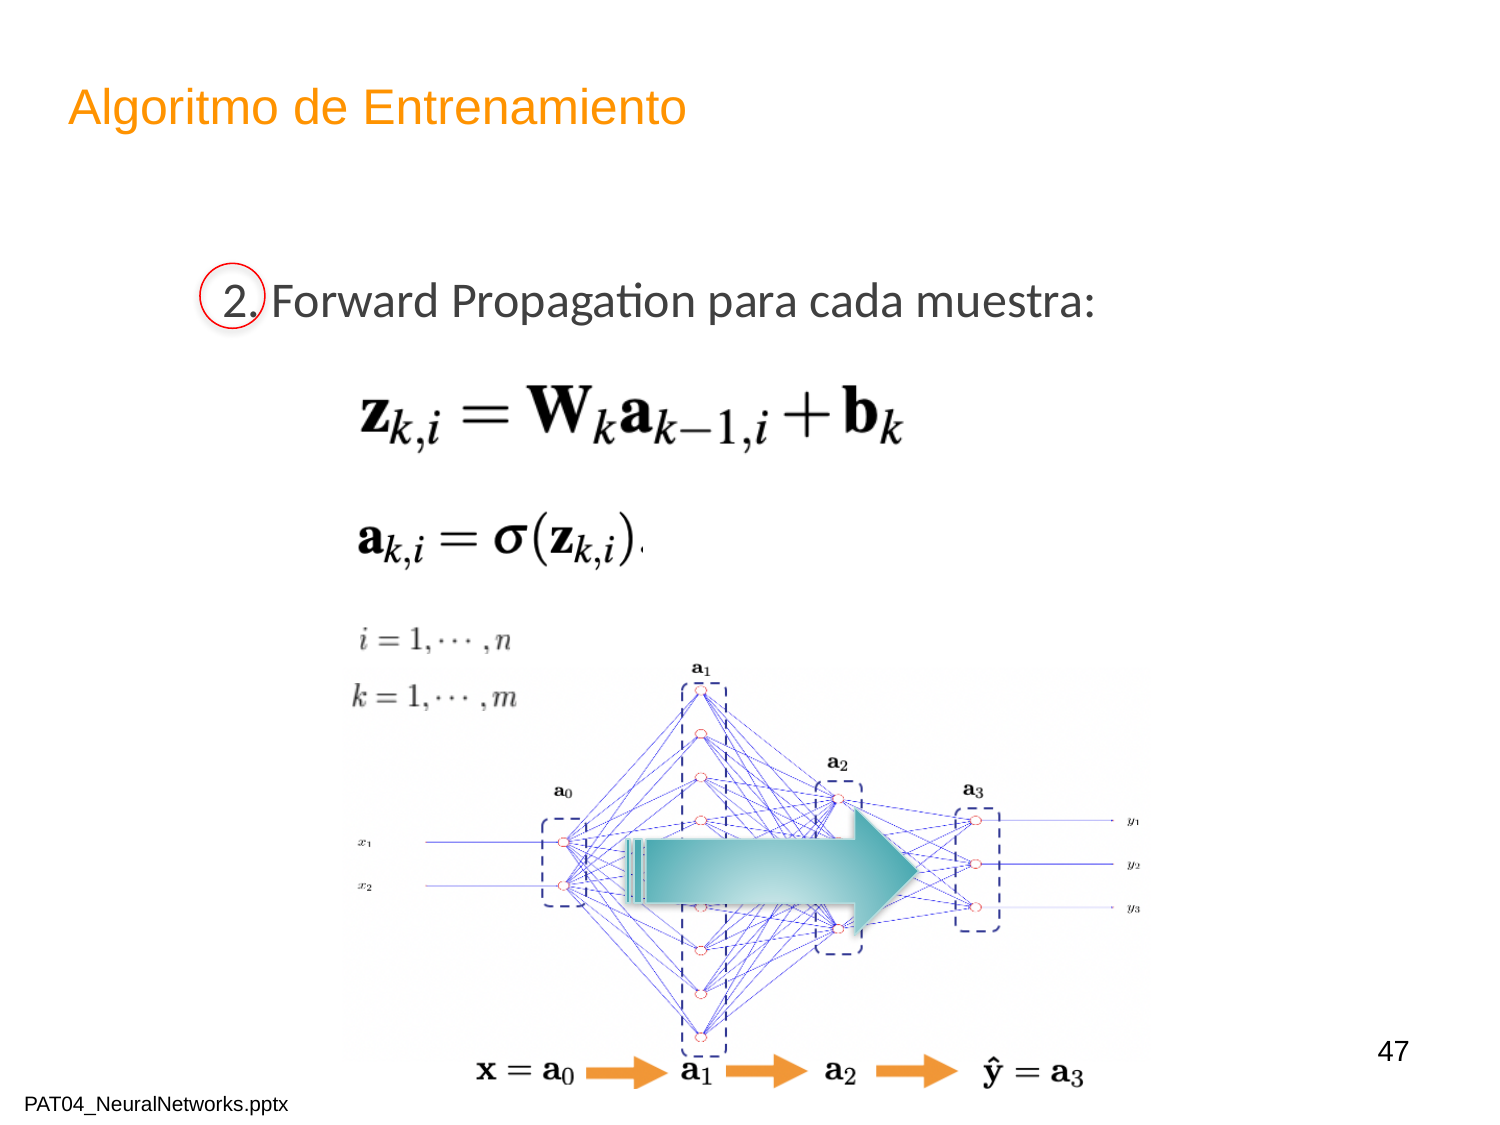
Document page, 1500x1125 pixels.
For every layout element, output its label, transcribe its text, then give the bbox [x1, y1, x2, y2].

slide_number 47 [1074, 1024, 1426, 1103]
footer PAT04_NeuralNetworks.pptx [0, 1083, 395, 1125]
picture [342, 653, 1158, 1090]
text_box Algoritmo de Entrenamiento [53, 67, 703, 142]
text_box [207, 259, 1122, 654]
